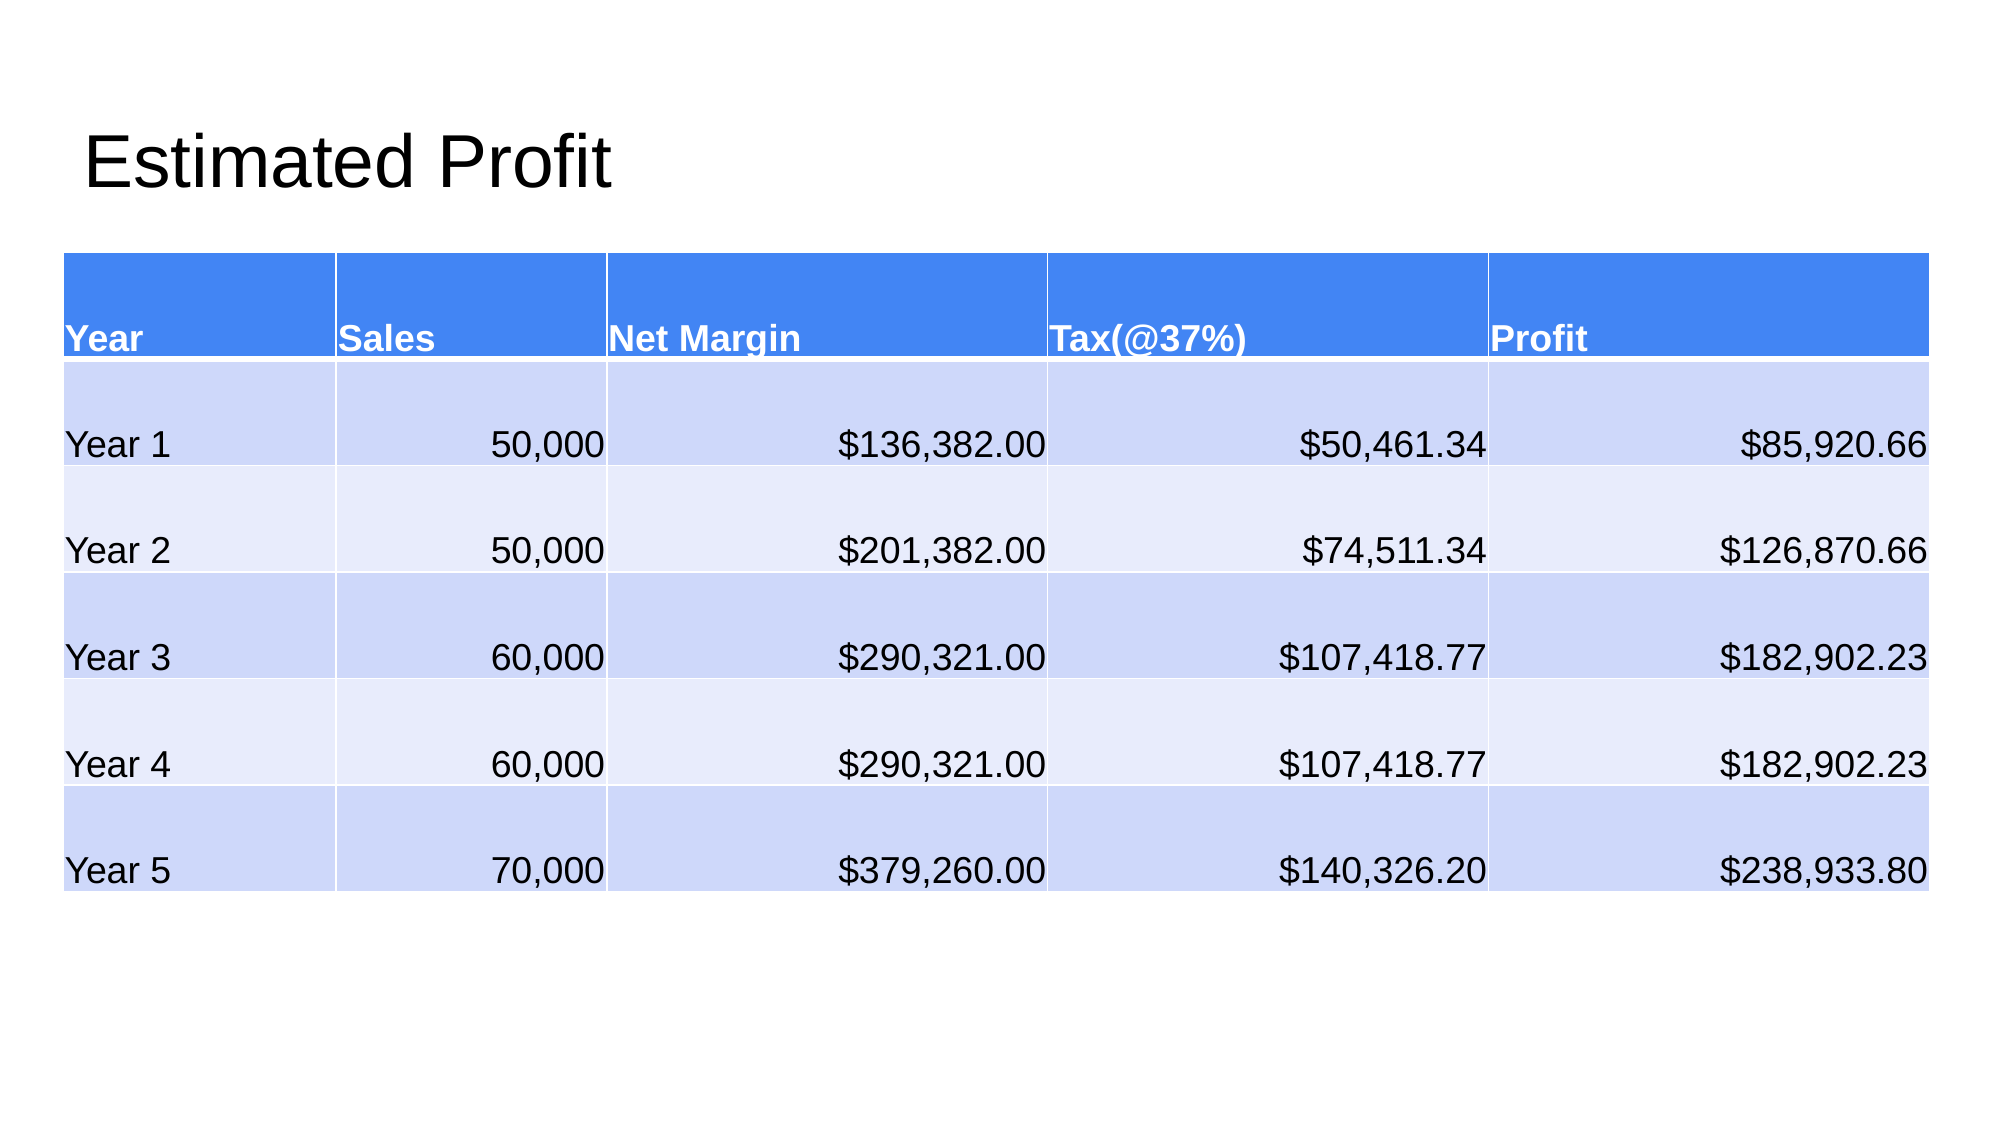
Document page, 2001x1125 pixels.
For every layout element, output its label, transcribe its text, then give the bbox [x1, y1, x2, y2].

table_cell $74,511.34 [1048, 466, 1488, 571]
table_cell $107,418.77 [1048, 679, 1488, 784]
table_cell 70,000 [337, 786, 606, 891]
table_cell $107,418.77 [1048, 573, 1488, 678]
table_cell 60,000 [337, 679, 606, 784]
table_cell $238,933.80 [1489, 786, 1929, 891]
table_cell $201,382.00 [608, 466, 1047, 571]
table_cell $379,260.00 [608, 786, 1047, 891]
table_cell 50,000 [337, 362, 606, 465]
table_cell Year 4 [64, 679, 335, 784]
table_cell $182,902.23 [1489, 679, 1929, 784]
table_cell $126,870.66 [1489, 466, 1929, 571]
table_cell Year 2 [64, 466, 335, 571]
title Estimated Profit [68, 97, 1932, 223]
table_cell $182,902.23 [1489, 573, 1929, 678]
table_cell 60,000 [337, 573, 606, 678]
table_cell $140,326.20 [1048, 786, 1488, 891]
table_cell Year 1 [64, 362, 335, 465]
table_header Tax(@37%) [1048, 253, 1488, 356]
table_cell Year 3 [64, 573, 335, 678]
table_cell $136,382.00 [608, 362, 1047, 465]
table_cell $290,321.00 [608, 573, 1047, 678]
table_cell Year 5 [64, 786, 335, 891]
table_header Year [64, 253, 335, 356]
table_header Net Margin [608, 253, 1047, 356]
table_cell $290,321.00 [608, 679, 1047, 784]
table_header Profit [1489, 253, 1929, 356]
table_cell $85,920.66 [1489, 362, 1929, 465]
table_header Sales [337, 253, 606, 356]
table_cell $50,461.34 [1048, 362, 1488, 465]
table_cell 50,000 [337, 466, 606, 571]
